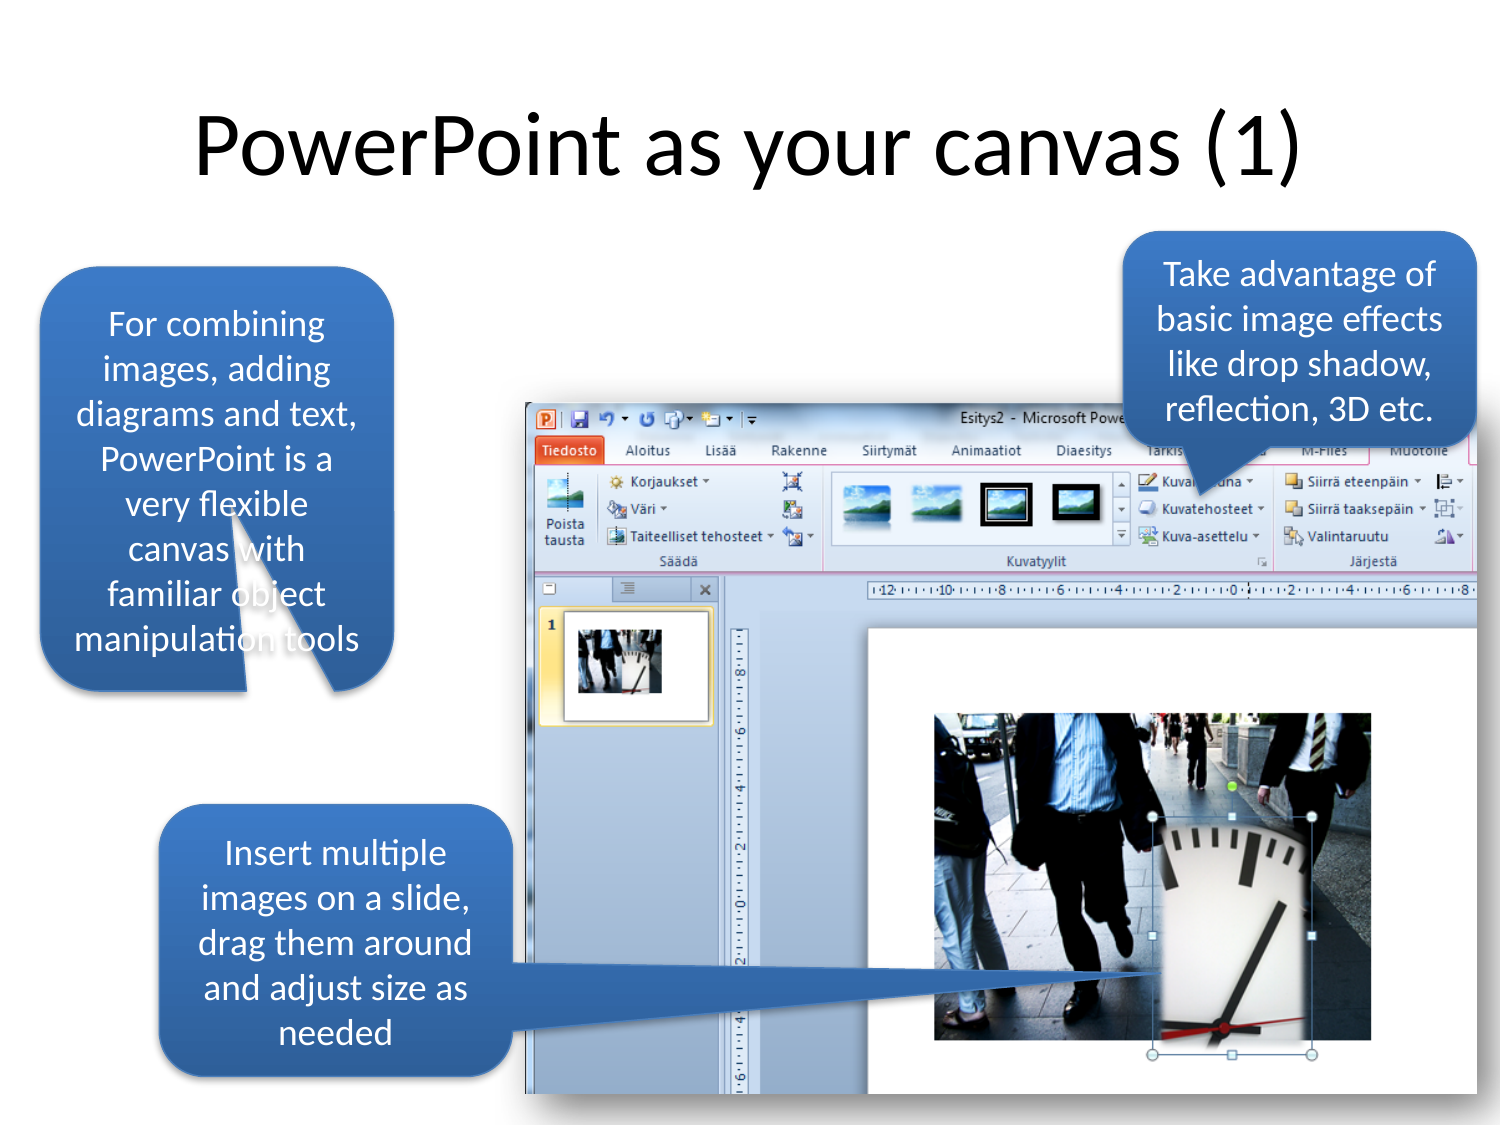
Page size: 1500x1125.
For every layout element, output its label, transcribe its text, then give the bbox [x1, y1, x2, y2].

title PowerPoint as your canvas (1) [75, 45, 1425, 233]
picture [525, 402, 1477, 1095]
text_box Take advantage of basic image effects like drop shadow, reflection, 3D etc. [1122, 230, 1478, 403]
text_box Insert multiple images on a slide, drag them around and adjust size as needed [158, 803, 520, 1078]
text_box For combining images, adding diagrams and text, PowerPoint is a very flexible canvas with familiar object manipulation tools [39, 266, 395, 692]
